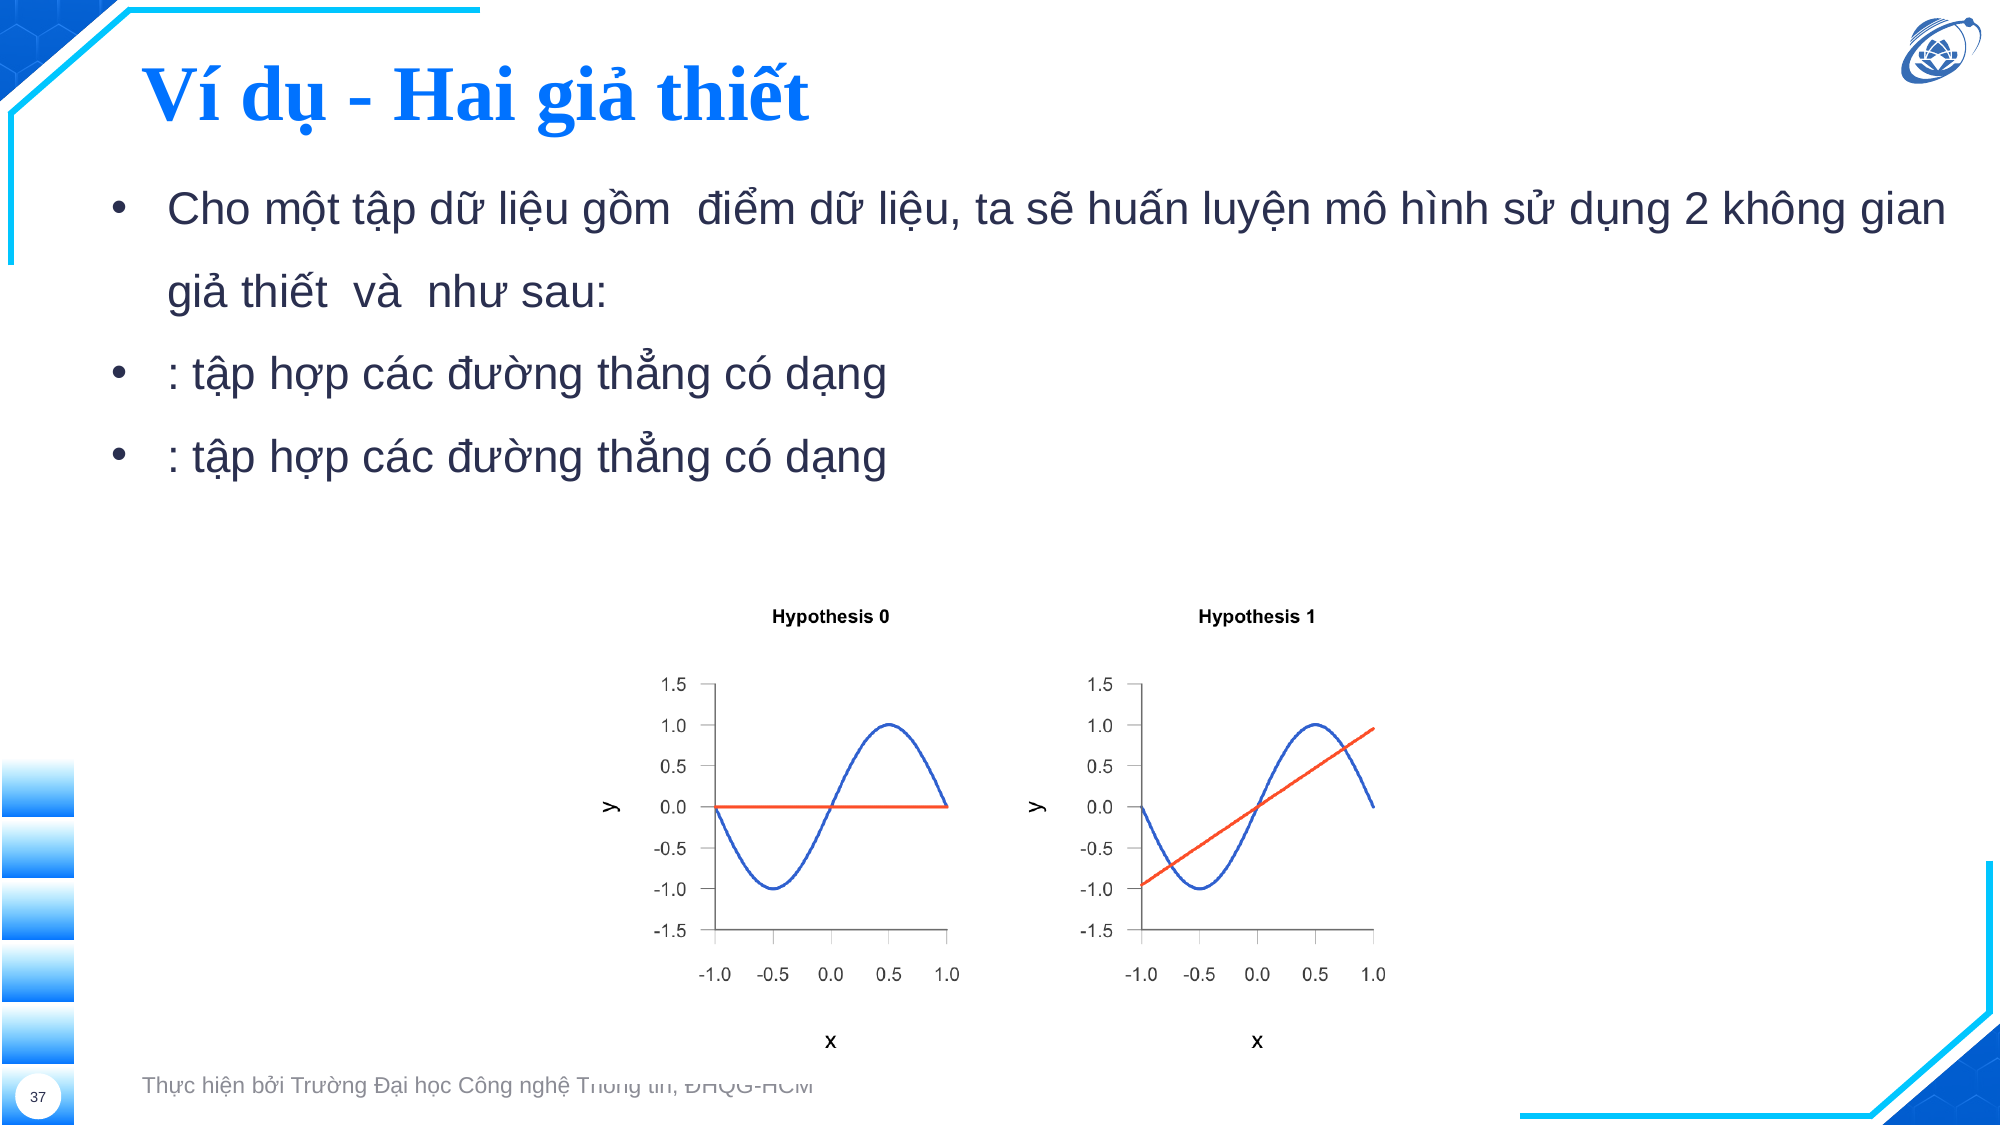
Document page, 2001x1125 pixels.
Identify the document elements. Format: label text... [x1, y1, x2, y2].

title Ví dụ - Hai giả thiết [126, 15, 1863, 144]
footer Thực hiện bởi Trường Đại học Công nghệ Thông tin, ĐHQG-HCM [126, 1062, 835, 1106]
slide_number 37 [9, 1067, 67, 1125]
picture [589, 557, 1442, 1085]
